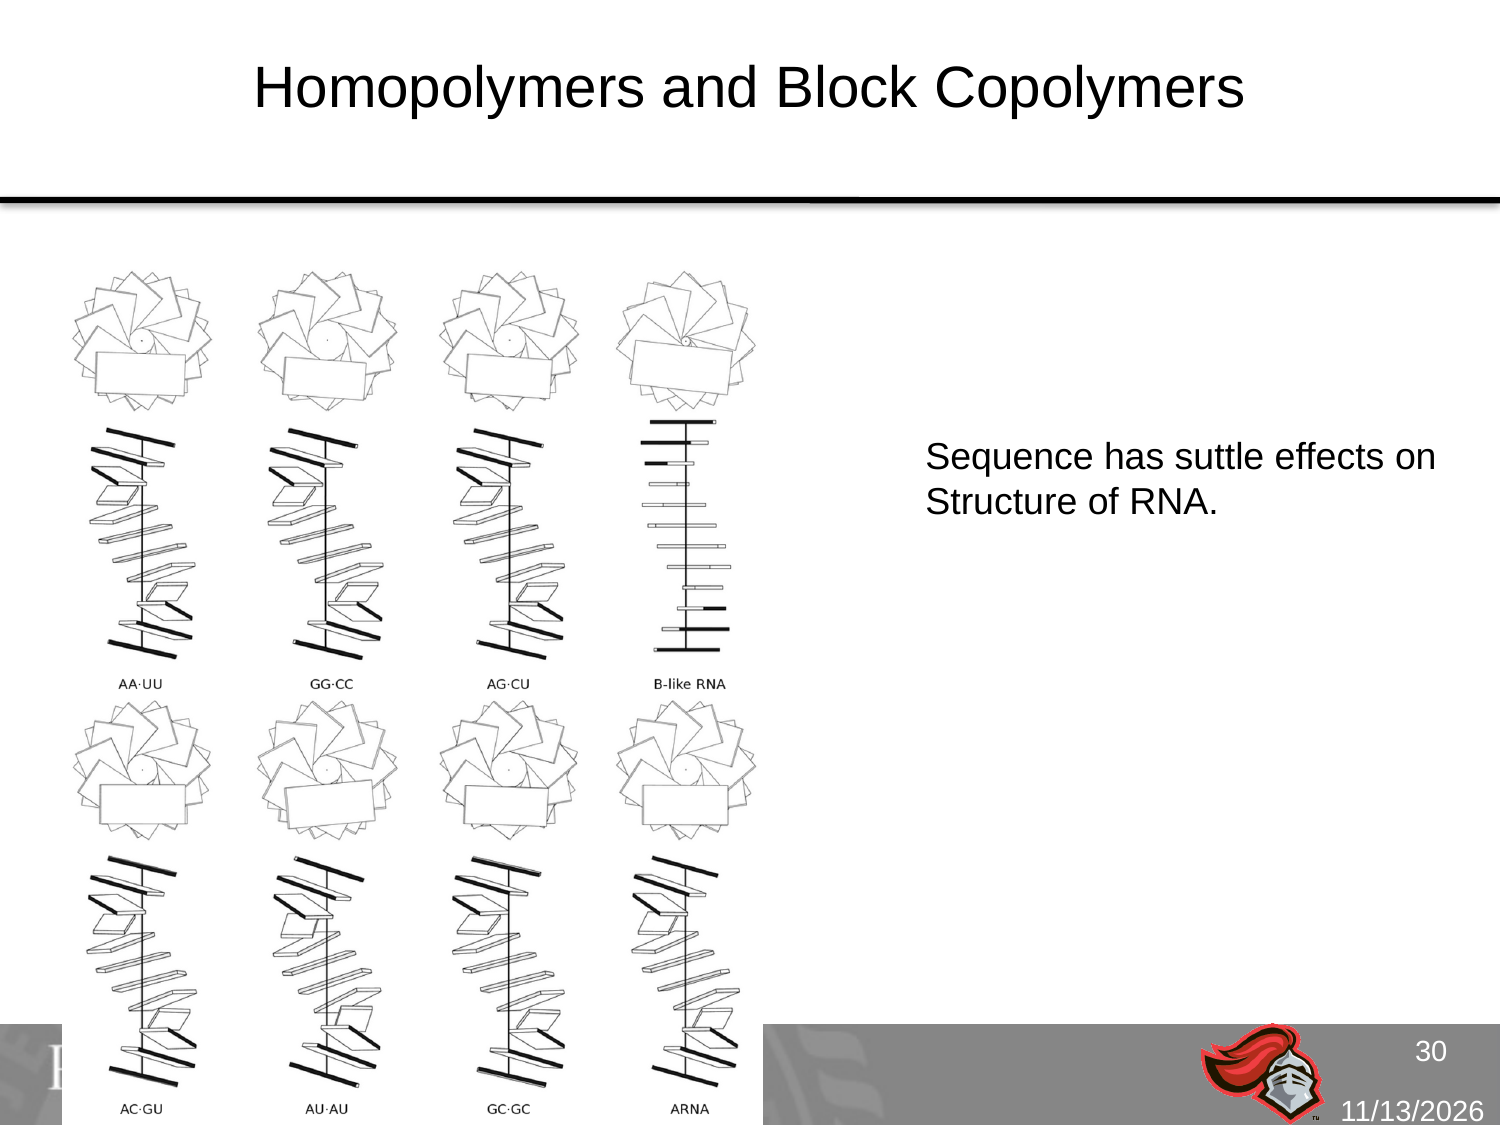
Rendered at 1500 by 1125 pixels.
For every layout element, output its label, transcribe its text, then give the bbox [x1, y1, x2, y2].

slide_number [1149, 1084, 1500, 1125]
picture [0, 261, 1500, 1125]
text_box Sequence has suttle effects on Structure of RNA. [910, 424, 1462, 530]
slide_number 30 [1362, 1024, 1463, 1063]
title Homopolymers and Block Copolymers [74, 0, 1426, 176]
